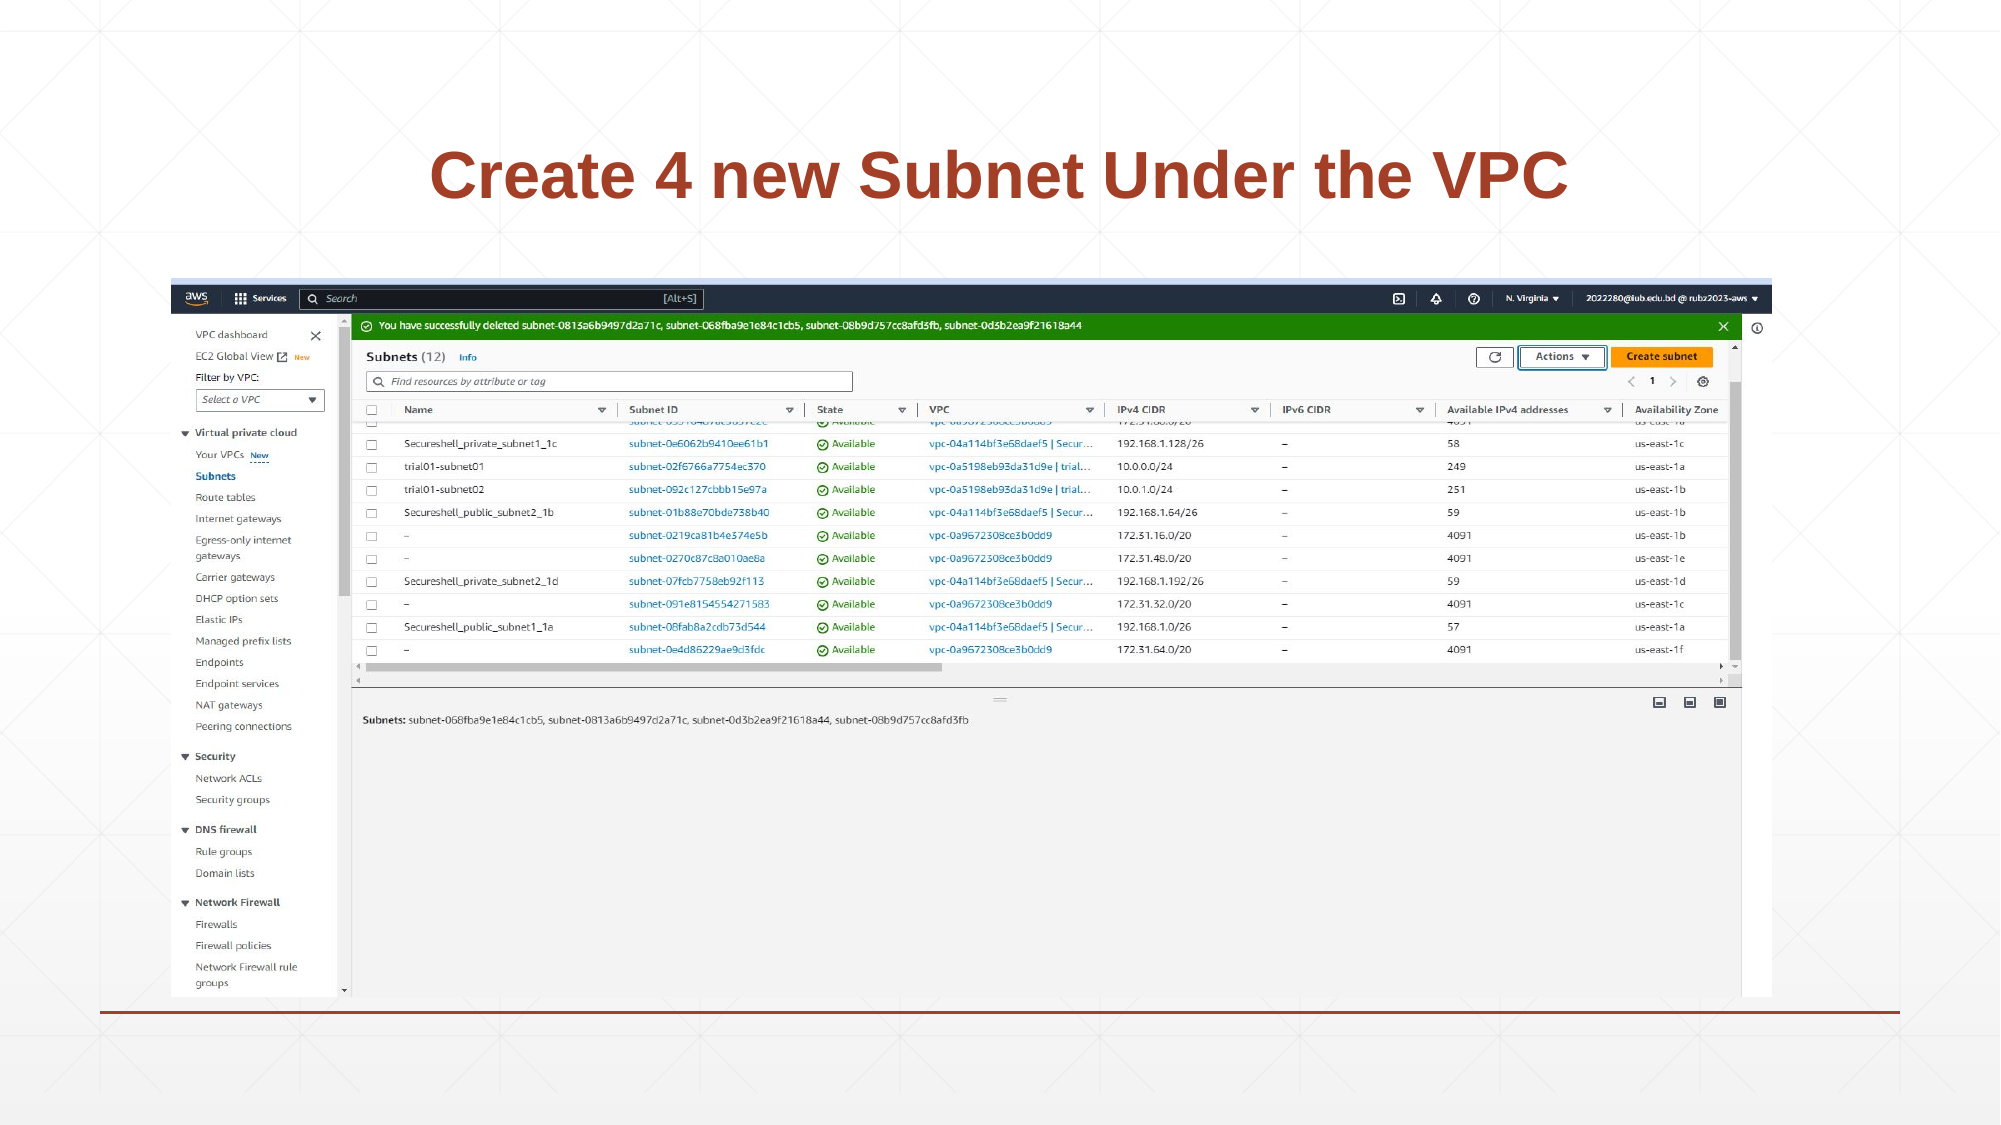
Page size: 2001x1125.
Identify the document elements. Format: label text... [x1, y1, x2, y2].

picture [171, 278, 1772, 997]
title Create 4 new Subnet Under the VPC [212, 129, 1788, 220]
